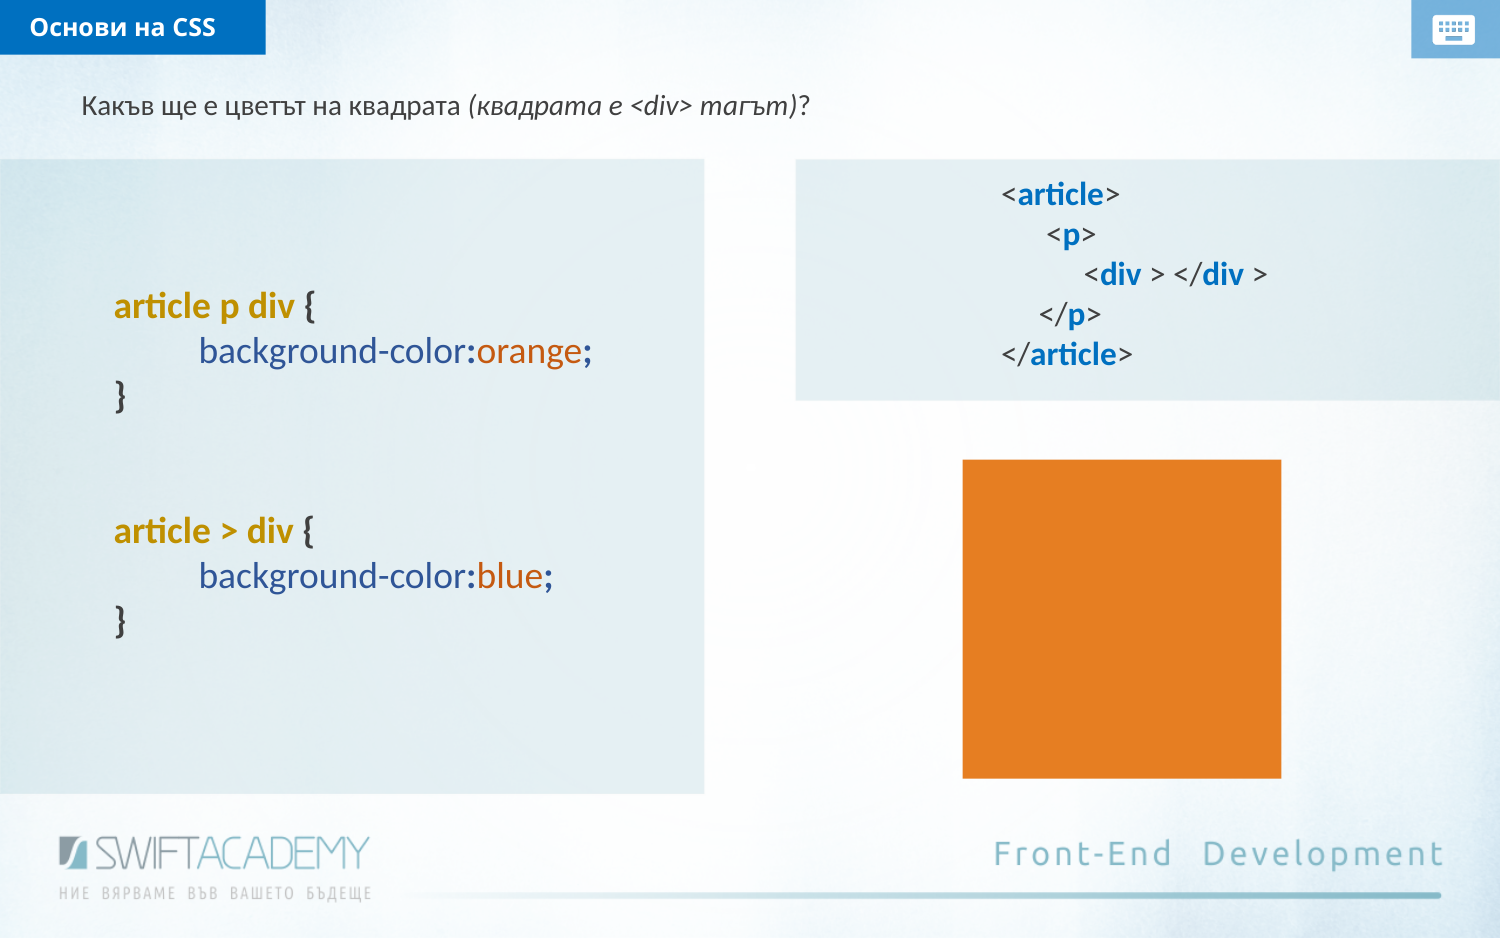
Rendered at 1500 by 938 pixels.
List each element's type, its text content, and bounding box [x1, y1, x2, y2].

text_box [0, 158, 705, 795]
text_box [0, 0, 267, 56]
text_box [0, 0, 1500, 938]
text_box [794, 158, 1500, 402]
text_box article p div { background-color:orange; } article > div { background-color:blue; } [98, 273, 608, 649]
text_box Какъв ще е цветът на квадрата (квадрата е <div> тагът)? [66, 78, 1426, 129]
picture [1428, 4, 1479, 55]
text_box Основи на CSS [14, 4, 266, 49]
text_box [1410, 0, 1500, 59]
text_box <article> <p> <div > </div > </p> </article> [986, 165, 1371, 380]
text_box [962, 459, 1283, 780]
